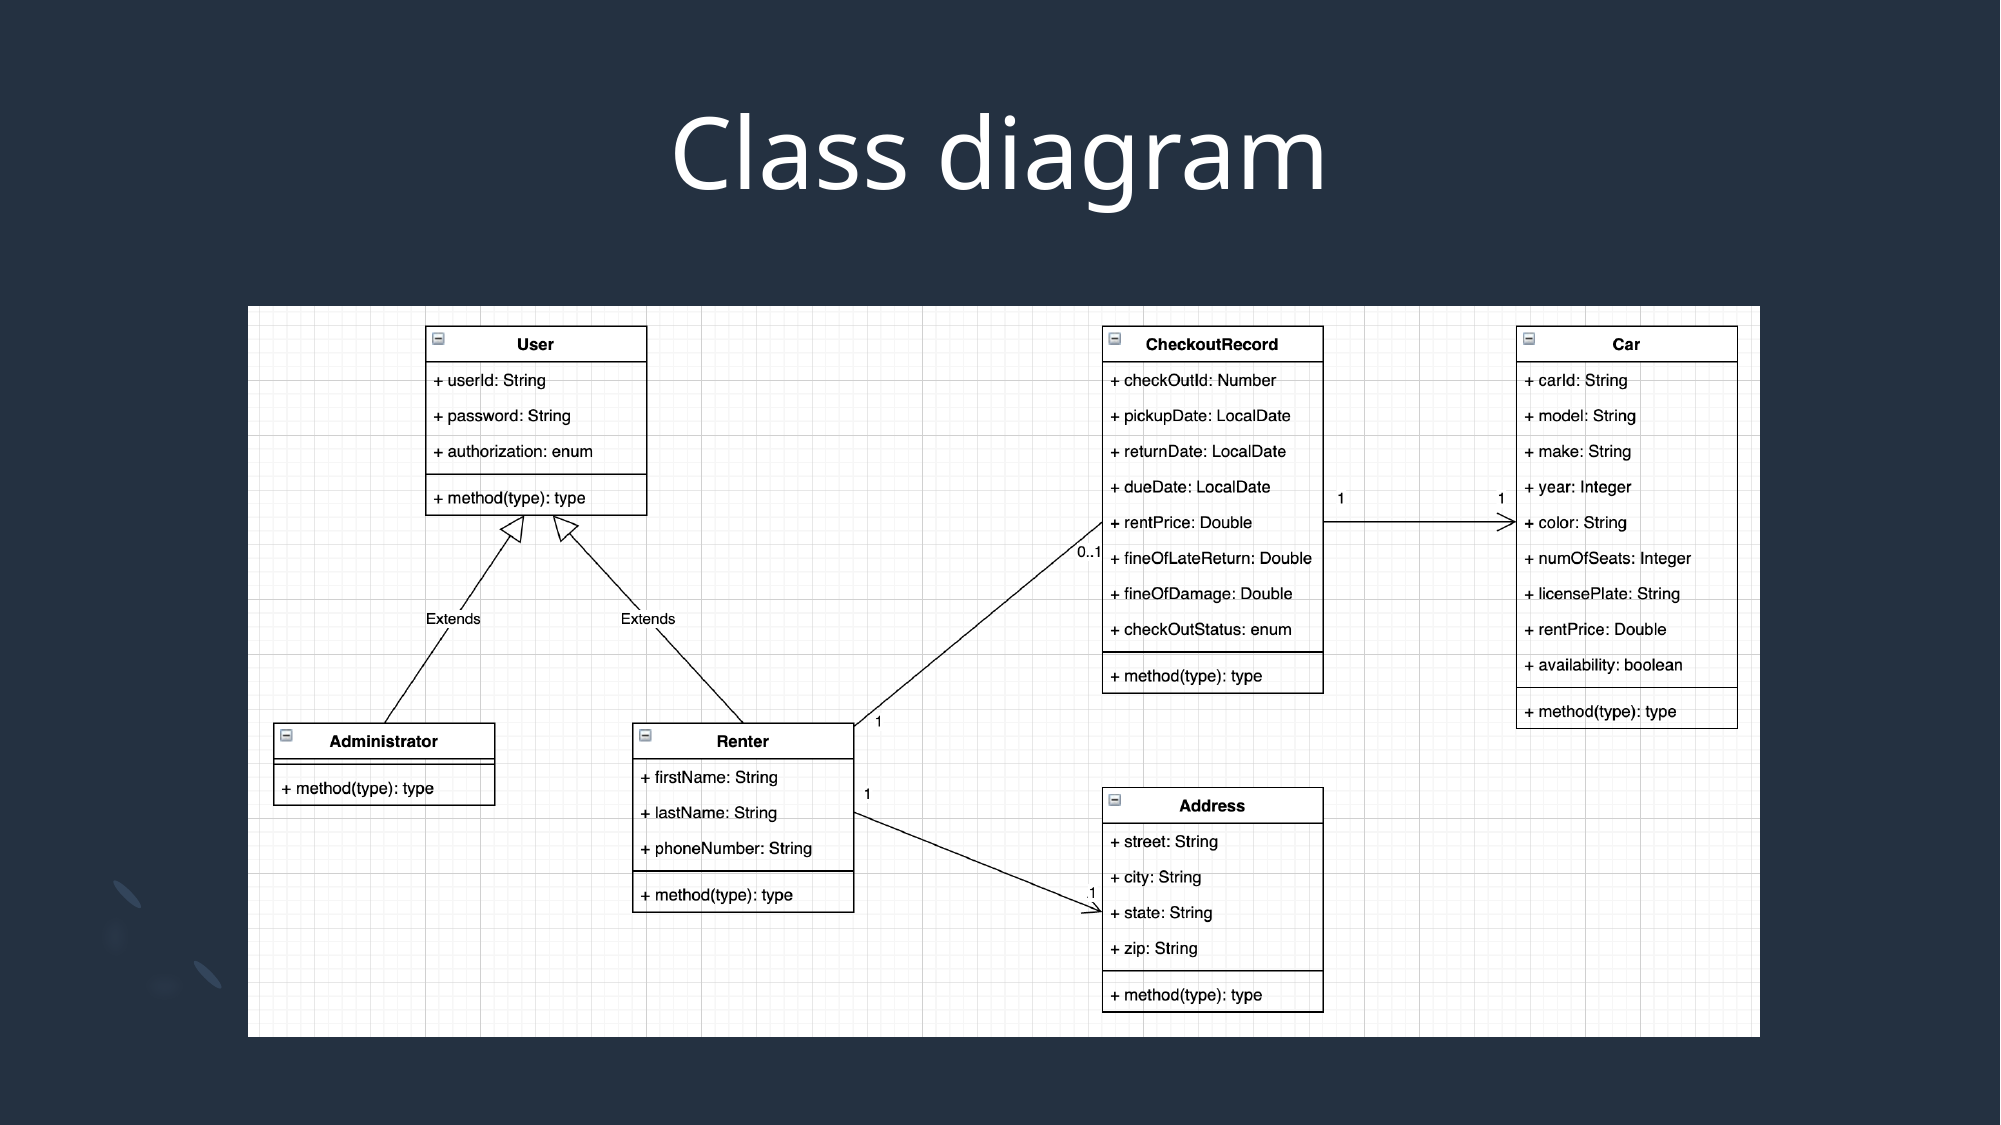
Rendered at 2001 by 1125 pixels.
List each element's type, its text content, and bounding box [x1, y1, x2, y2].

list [248, 306, 1760, 1037]
title Class diagram [90, 90, 1910, 309]
